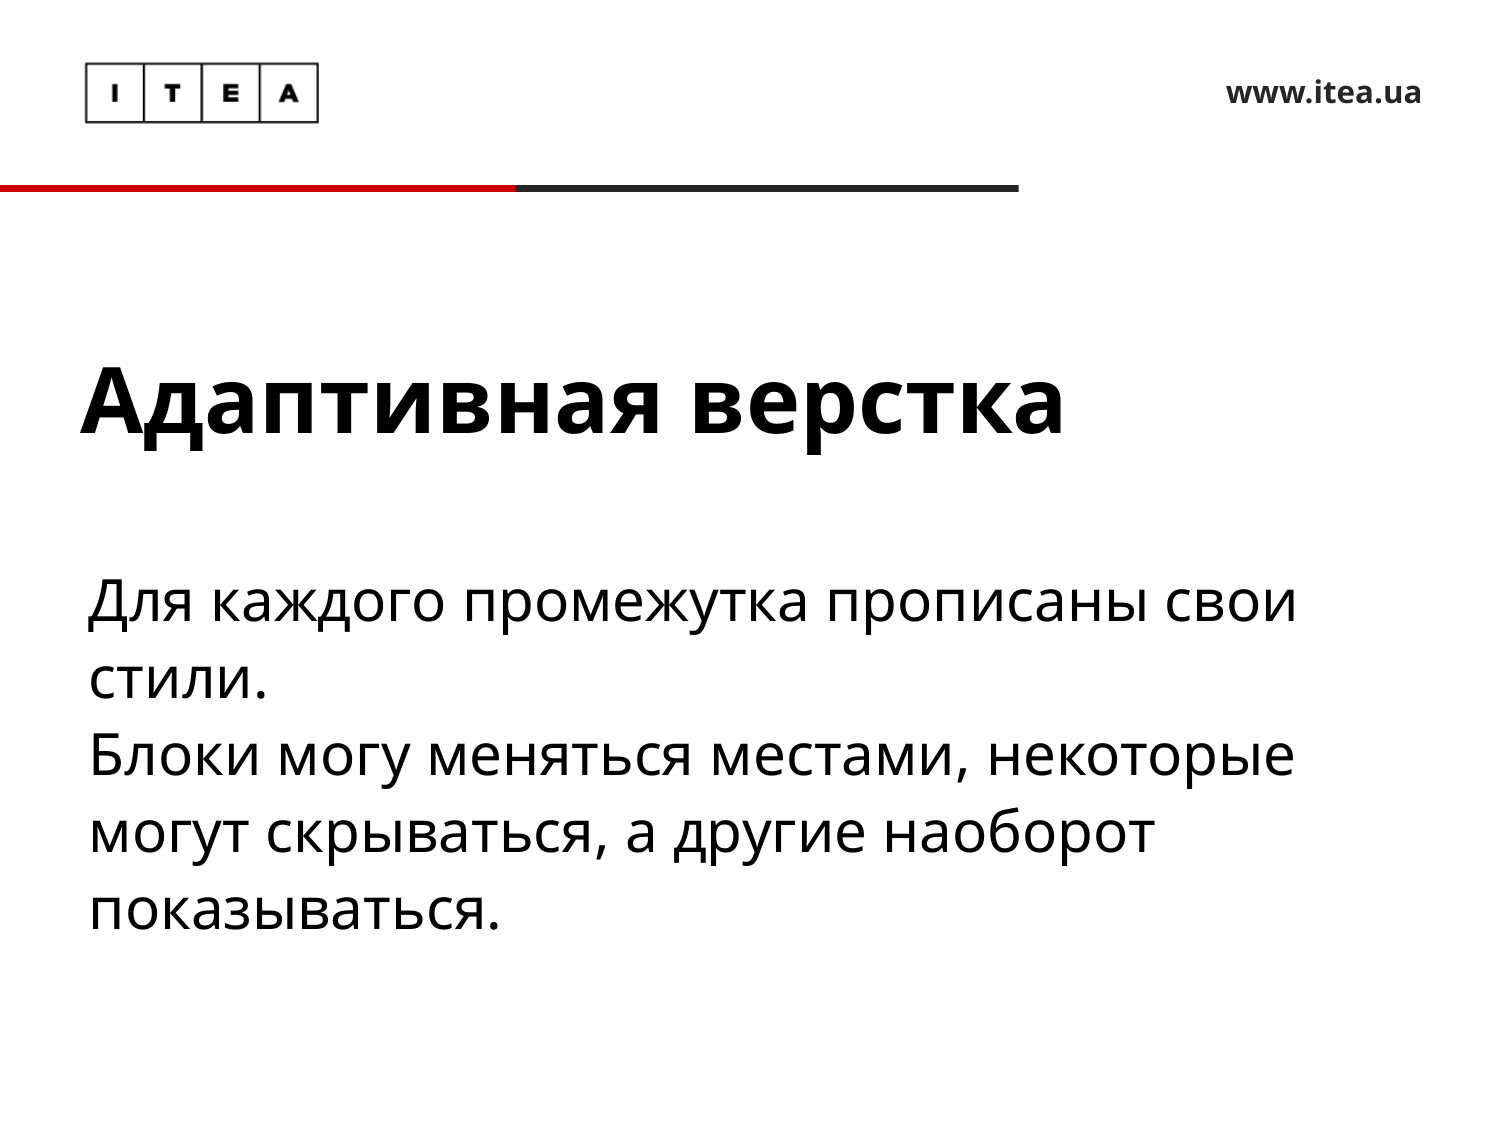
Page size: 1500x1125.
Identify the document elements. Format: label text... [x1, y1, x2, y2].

list Для каждого промежутка прописаны свои стили. Блоки могу меняться местами, некоторые могут скрываться, а другие наоборот показываться. [74, 549, 1416, 1036]
text_box [516, 185, 1019, 192]
text_box www.itea.ua [1172, 66, 1477, 115]
text_box [0, 185, 516, 192]
title Адаптивная верстка [65, 323, 1425, 421]
picture [57, 49, 344, 133]
